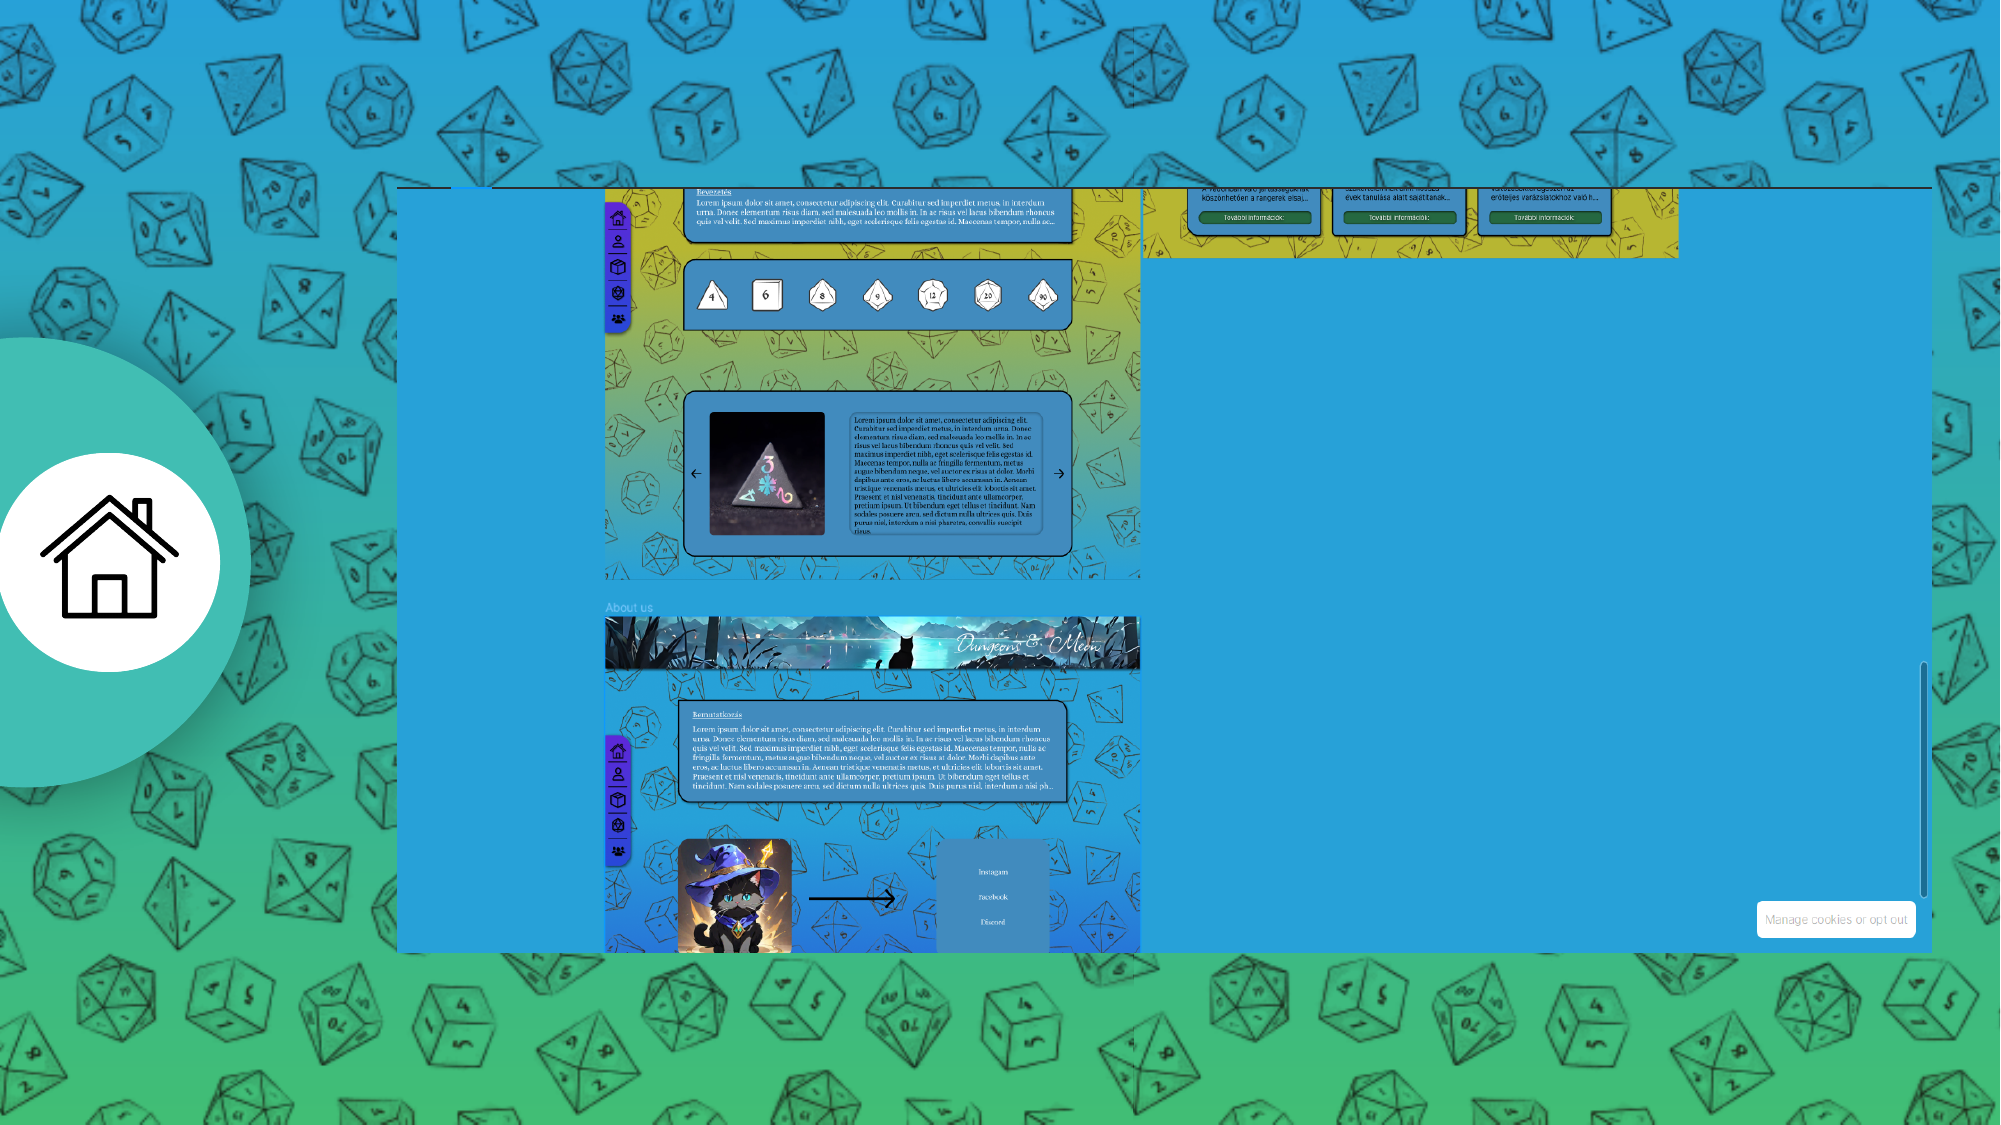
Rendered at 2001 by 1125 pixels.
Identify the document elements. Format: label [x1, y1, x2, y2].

picture [0, 0, 2001, 1125]
text_box [0, 336, 252, 789]
text_box [0, 453, 219, 672]
